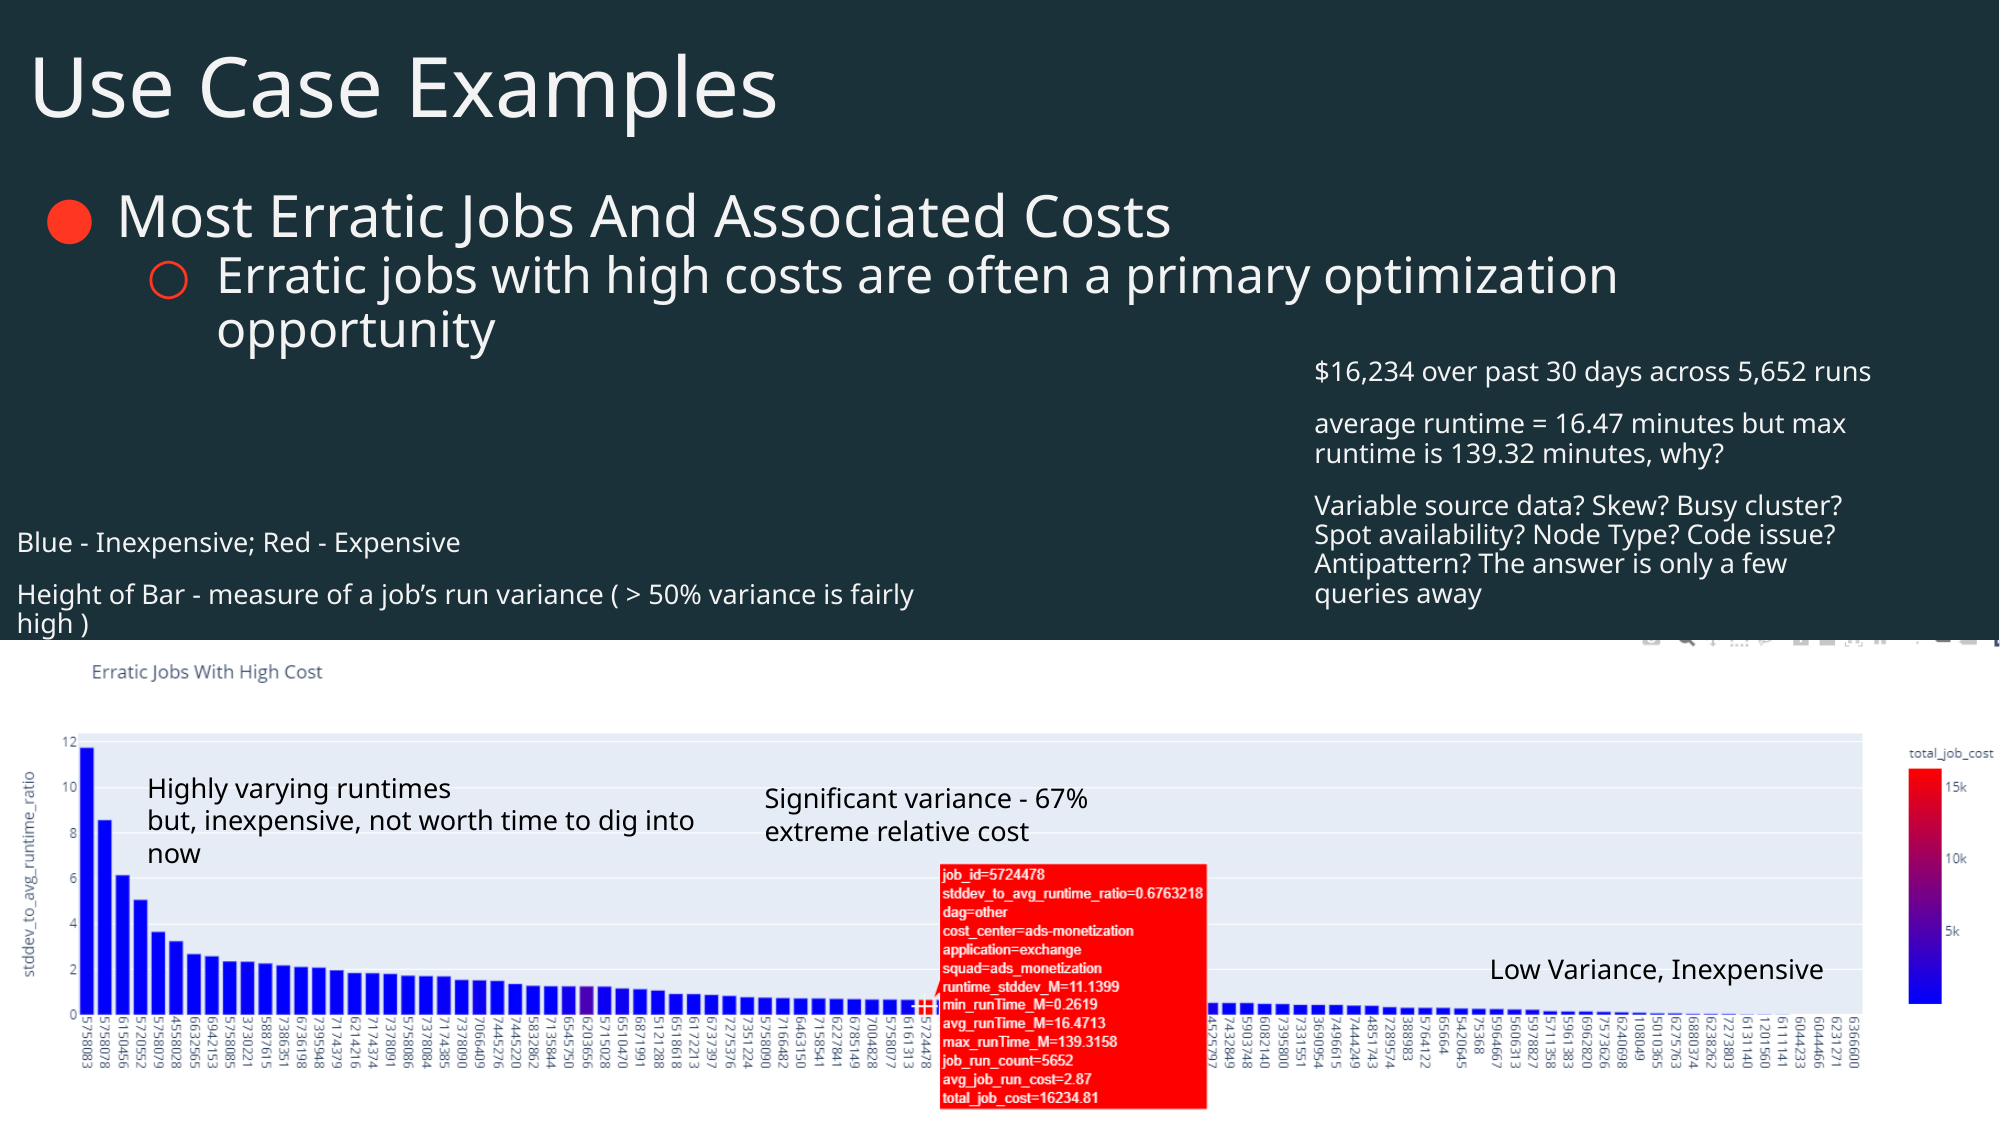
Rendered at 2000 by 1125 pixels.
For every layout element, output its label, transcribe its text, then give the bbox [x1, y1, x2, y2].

list Most Erratic Jobs And Associated Costs Erratic jobs with high costs are often a primary optimization opportunity [16, 179, 1864, 352]
list $16,234 over past 30 days across 5,652 runs average runtime = 16.47 minutes but max runtime is 139.32 minutes, why? Variable source data? Skew? Busy cluster? Spot availability? Node Type? Code issue? Antipattern? The answer is only a few queries away [1314, 351, 1889, 639]
picture [0, 639, 2000, 1125]
list Blue - Inexpensive; Red - Expensive Height of Bar - measure of a job’s run variance ( > 50% variance is fairly high ) [16, 521, 953, 635]
title Use Case Examples [28, 9, 1875, 173]
